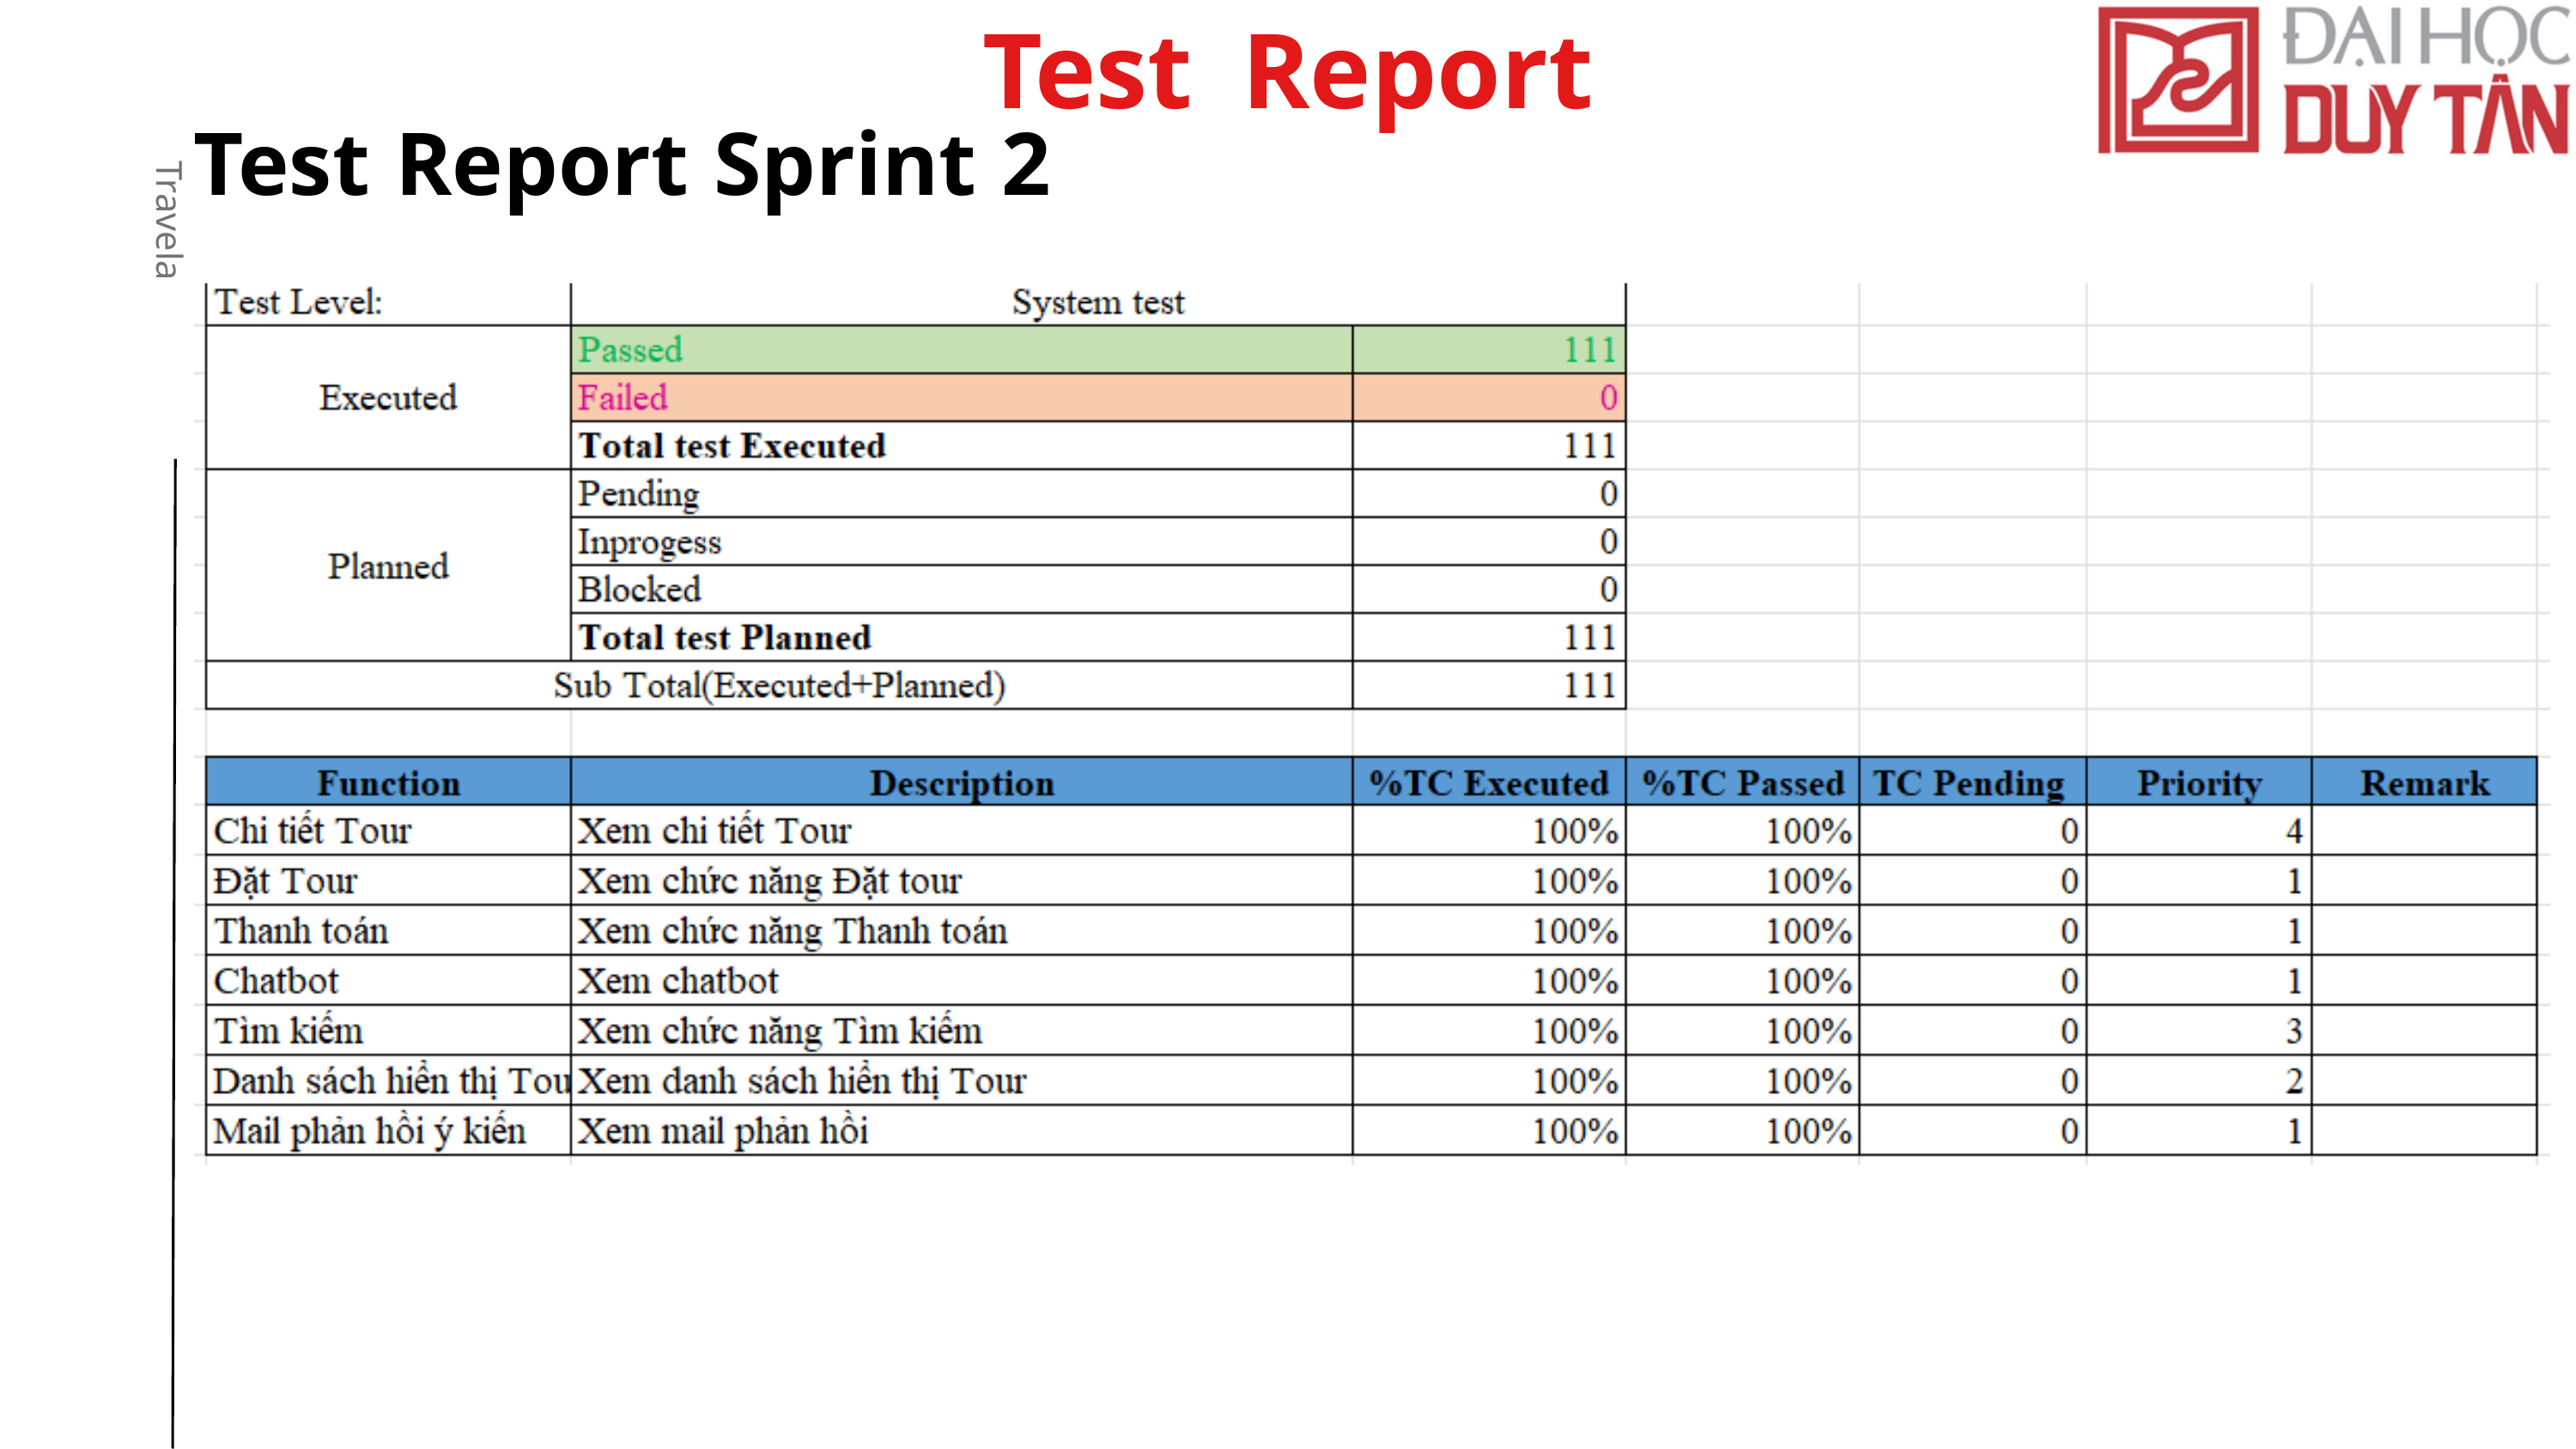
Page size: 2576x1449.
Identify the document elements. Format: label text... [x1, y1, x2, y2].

text_box Test Report Sprint 2 [193, 91, 1078, 213]
text_box Travela [149, 161, 200, 417]
text_box [2090, 0, 2576, 161]
text_box [193, 283, 2551, 1165]
text_box Test Report [982, 0, 1594, 130]
